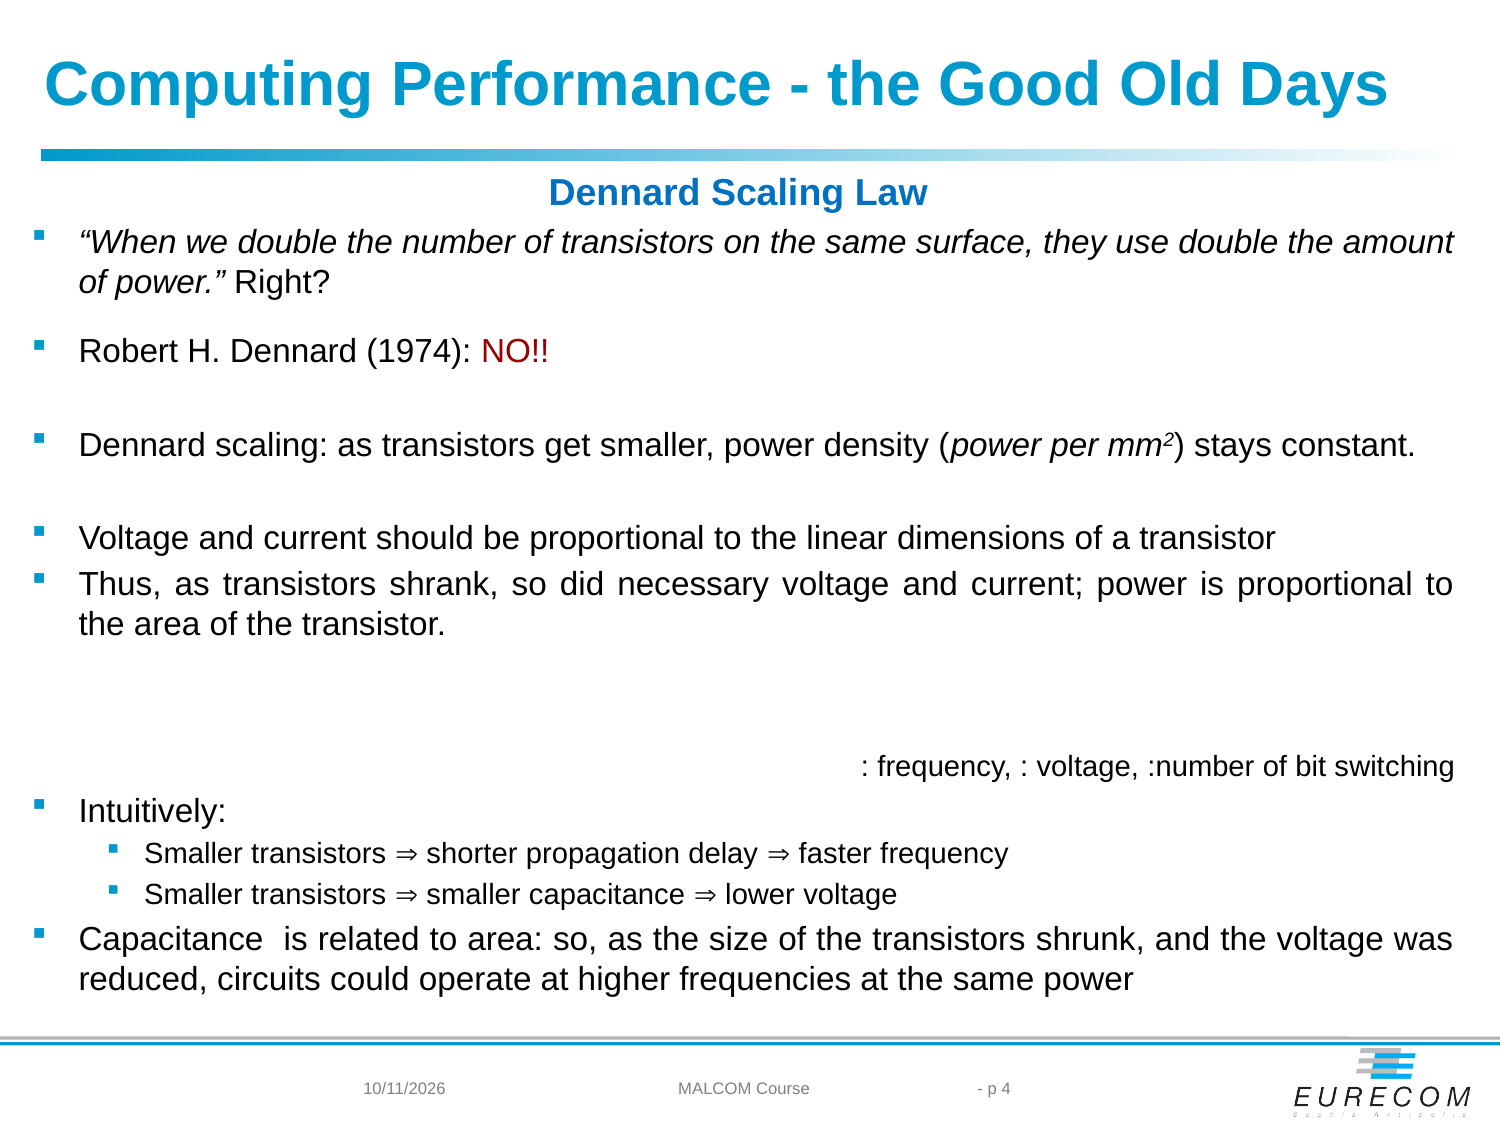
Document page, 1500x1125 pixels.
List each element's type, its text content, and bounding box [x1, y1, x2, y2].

picture [1293, 1048, 1477, 1118]
footer MALCOM Course [537, 1070, 951, 1103]
slide_number - p 4 [962, 1070, 1081, 1103]
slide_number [348, 1070, 526, 1103]
text_box Computing Performance - the Good Old Days [29, 35, 1436, 142]
